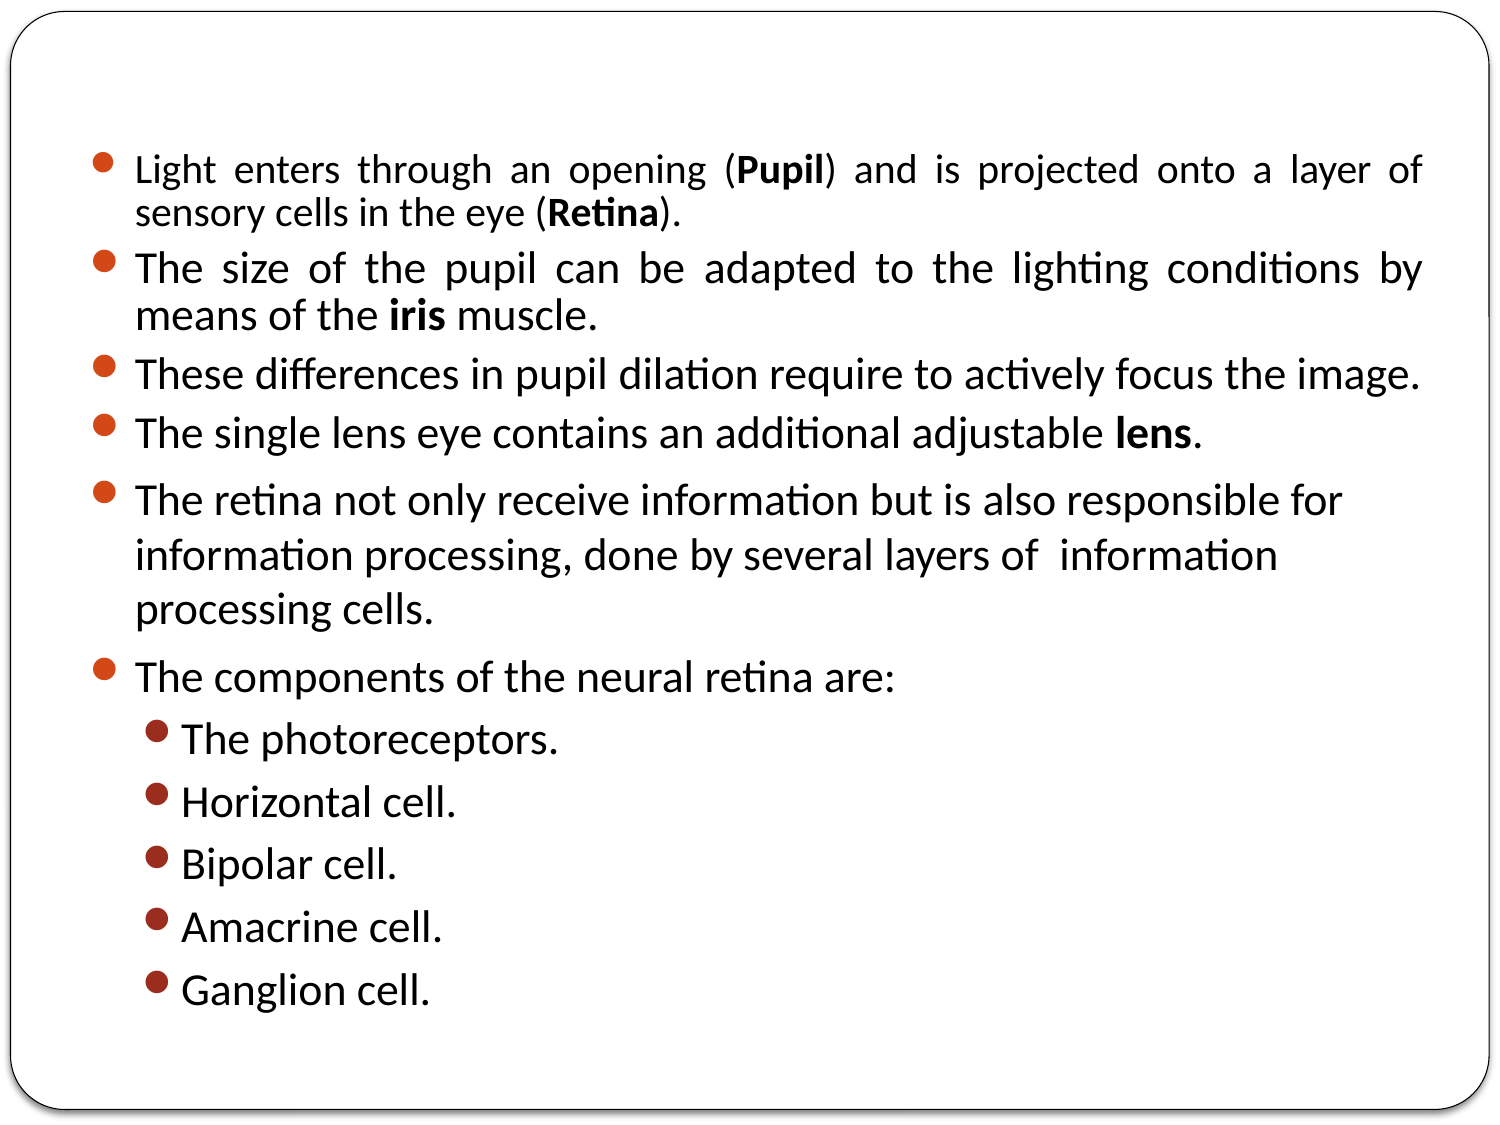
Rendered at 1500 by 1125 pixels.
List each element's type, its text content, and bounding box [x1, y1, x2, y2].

list Light enters through an opening (Pupil) and is projected onto a layer of sensory cells in the eye (Retina). The size of the pupil can be adapted to the lighting conditions by means of the iris muscle. These differences in pupil dilation require to actively focus the image. The single lens eye contains an additional adjustable lens. The retina not only receive information but is also responsible for information processing, done by several layers of information processing cells. The components of the neural retina are: The photoreceptors. Horizontal cell. Bipolar cell. Amacrine cell. Ganglion cell. [75, 75, 1438, 1063]
